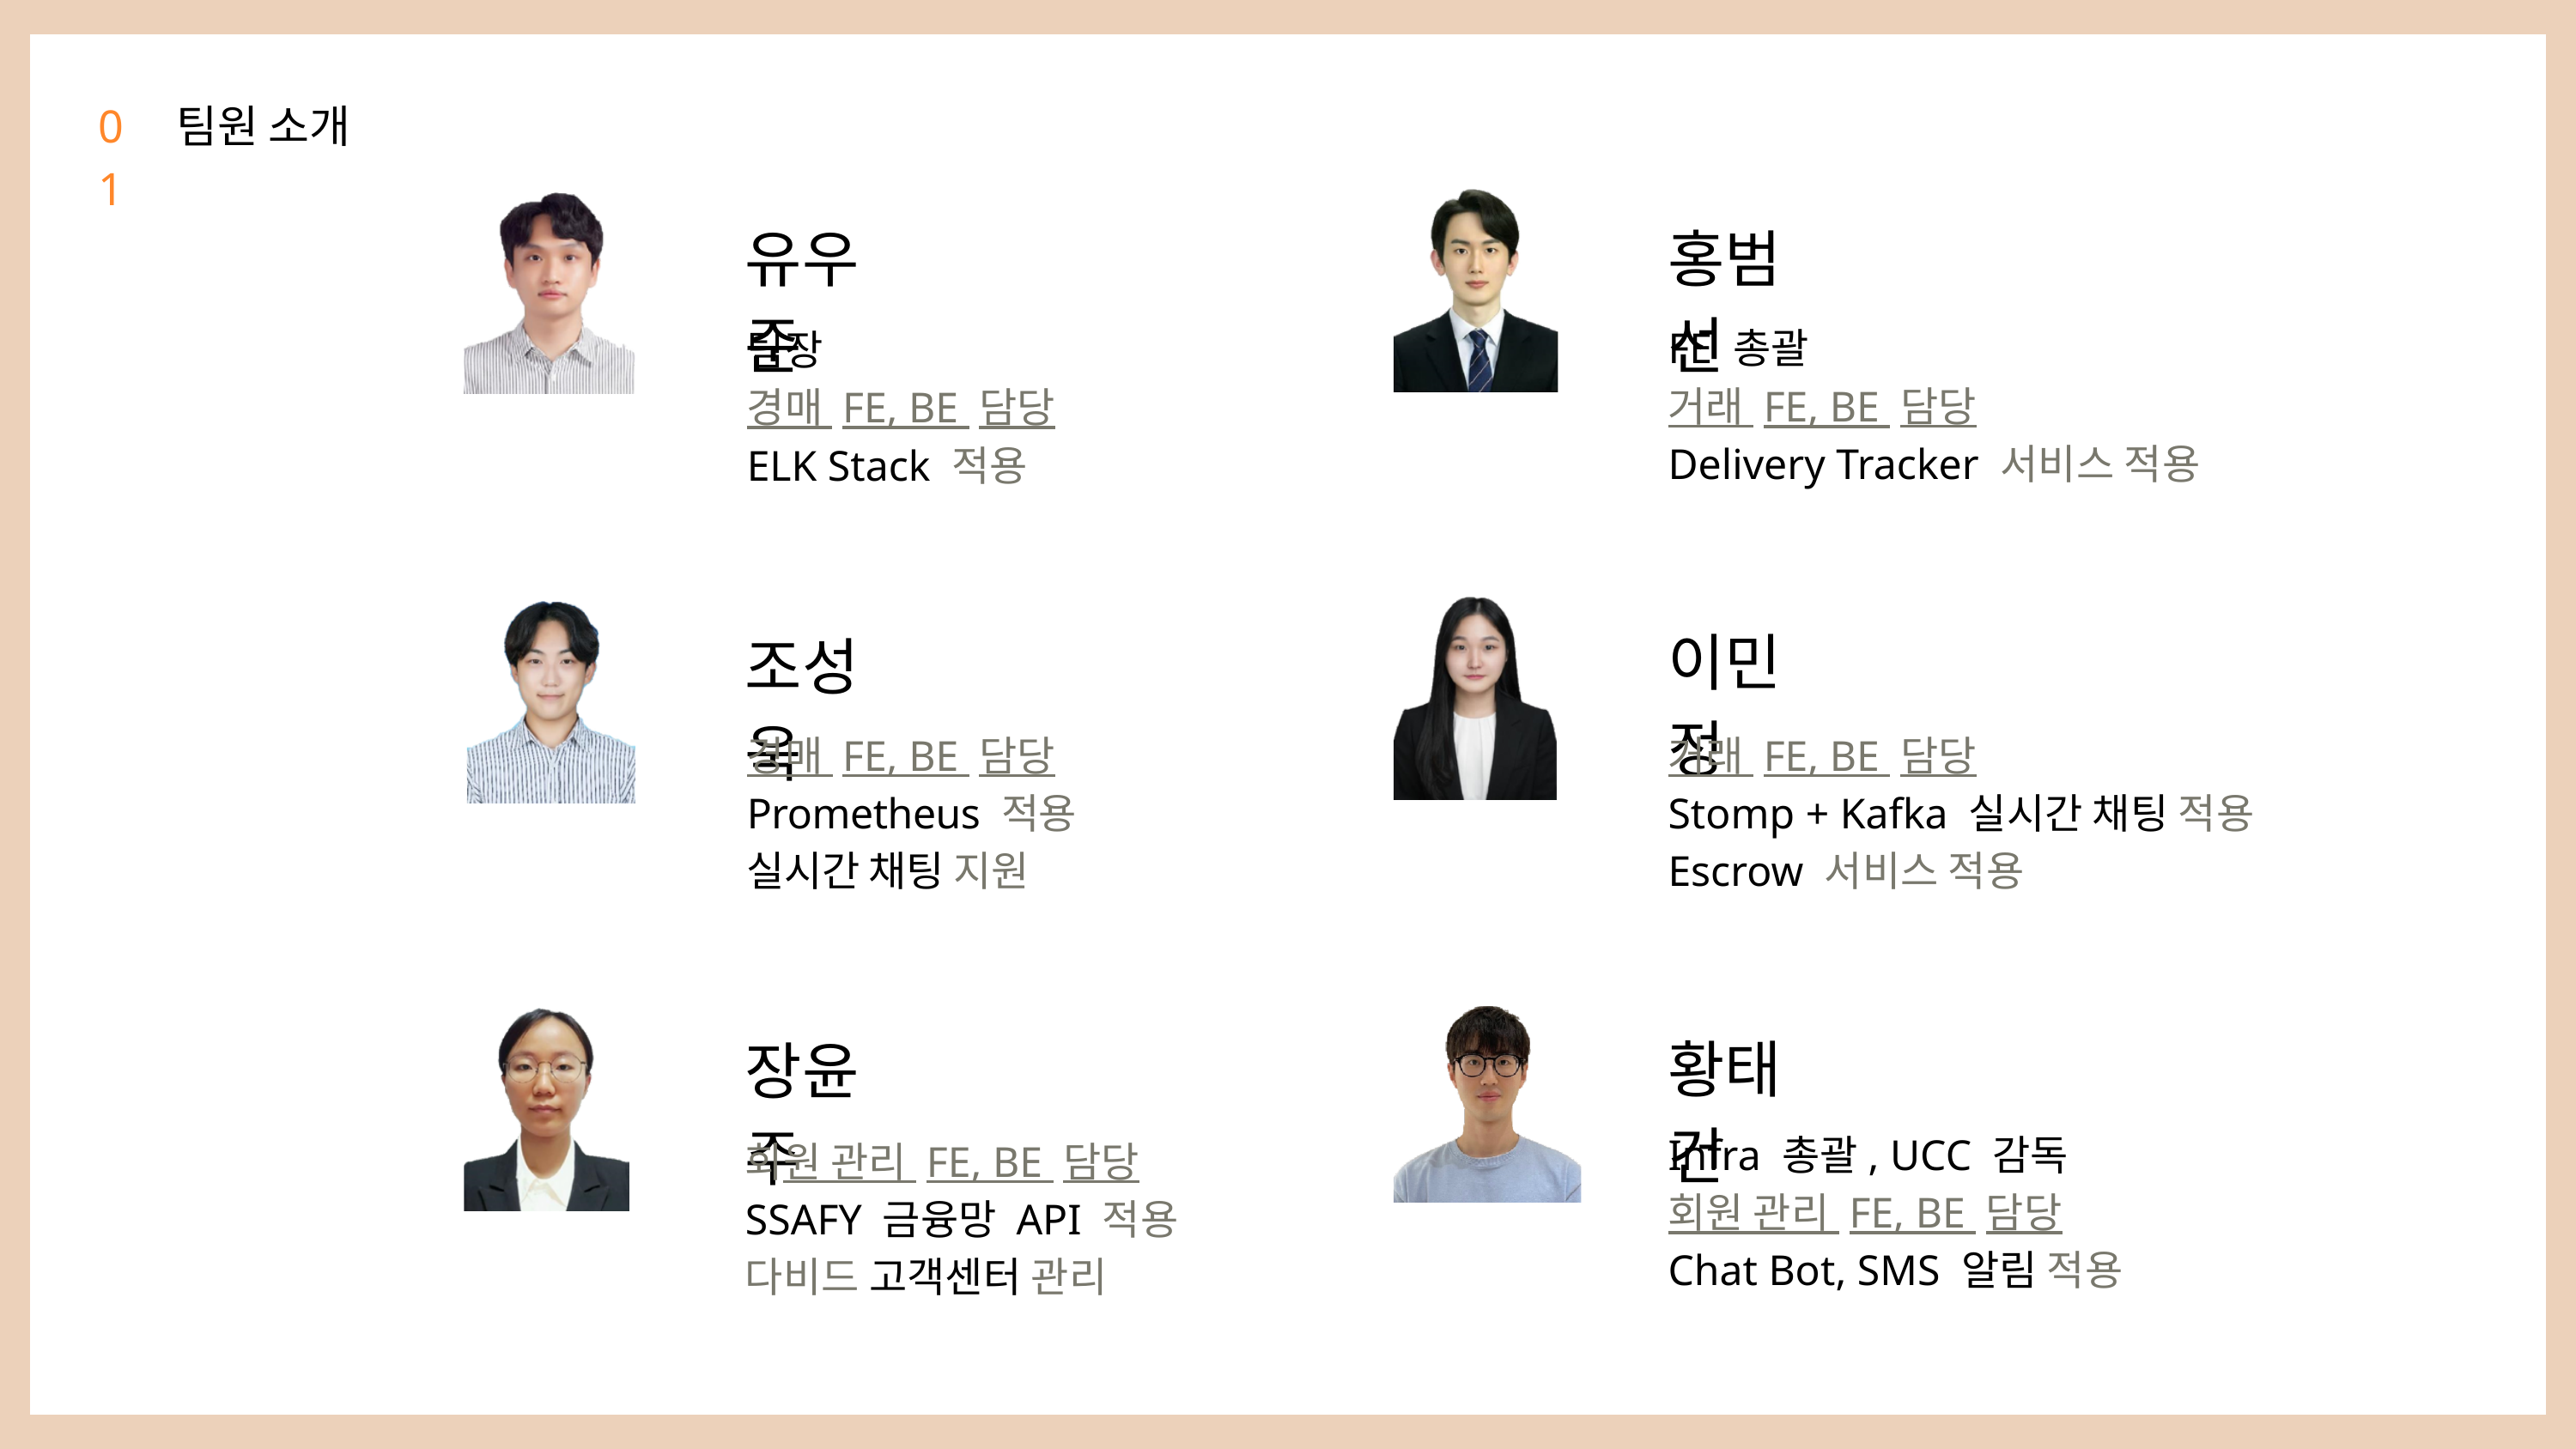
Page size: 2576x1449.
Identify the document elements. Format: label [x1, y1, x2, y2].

text_box [29, 33, 2547, 1416]
